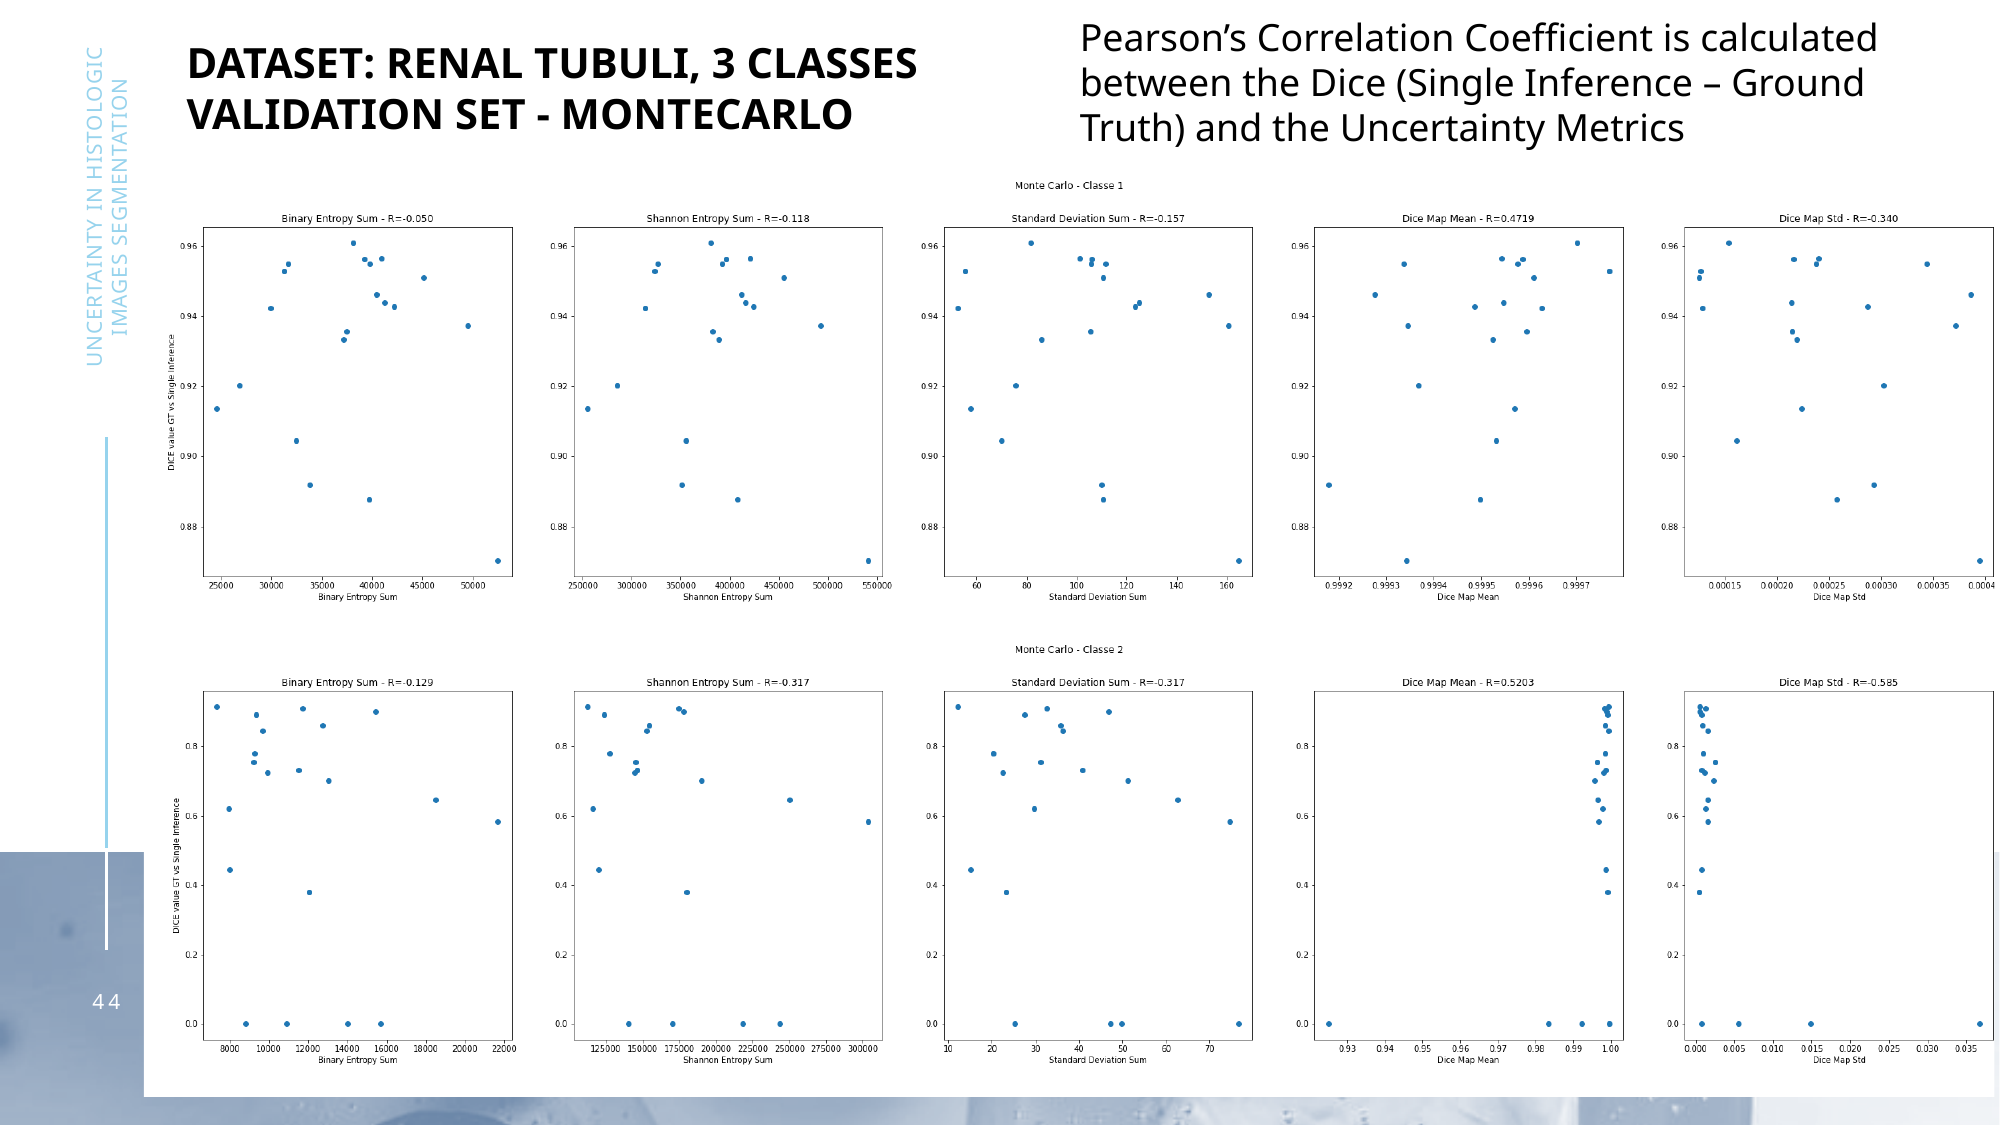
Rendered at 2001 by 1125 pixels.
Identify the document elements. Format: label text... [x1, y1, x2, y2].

text_box [186, 138, 1904, 171]
text_box Pearson’s Correlation Coefficient is calculated between the Dice (Single Inference – Ground Truth) and the Uncertainty Metrics [1079, 14, 1981, 116]
text_box Uncertainty in histologic images segmentation [85, 14, 127, 400]
text_box Validation set - Montecarlo [186, 71, 1904, 138]
picture [0, 635, 2000, 1125]
picture [143, 171, 1995, 634]
text_box DATASET: renal tubuli, 3 CLASSES [186, 21, 1904, 71]
